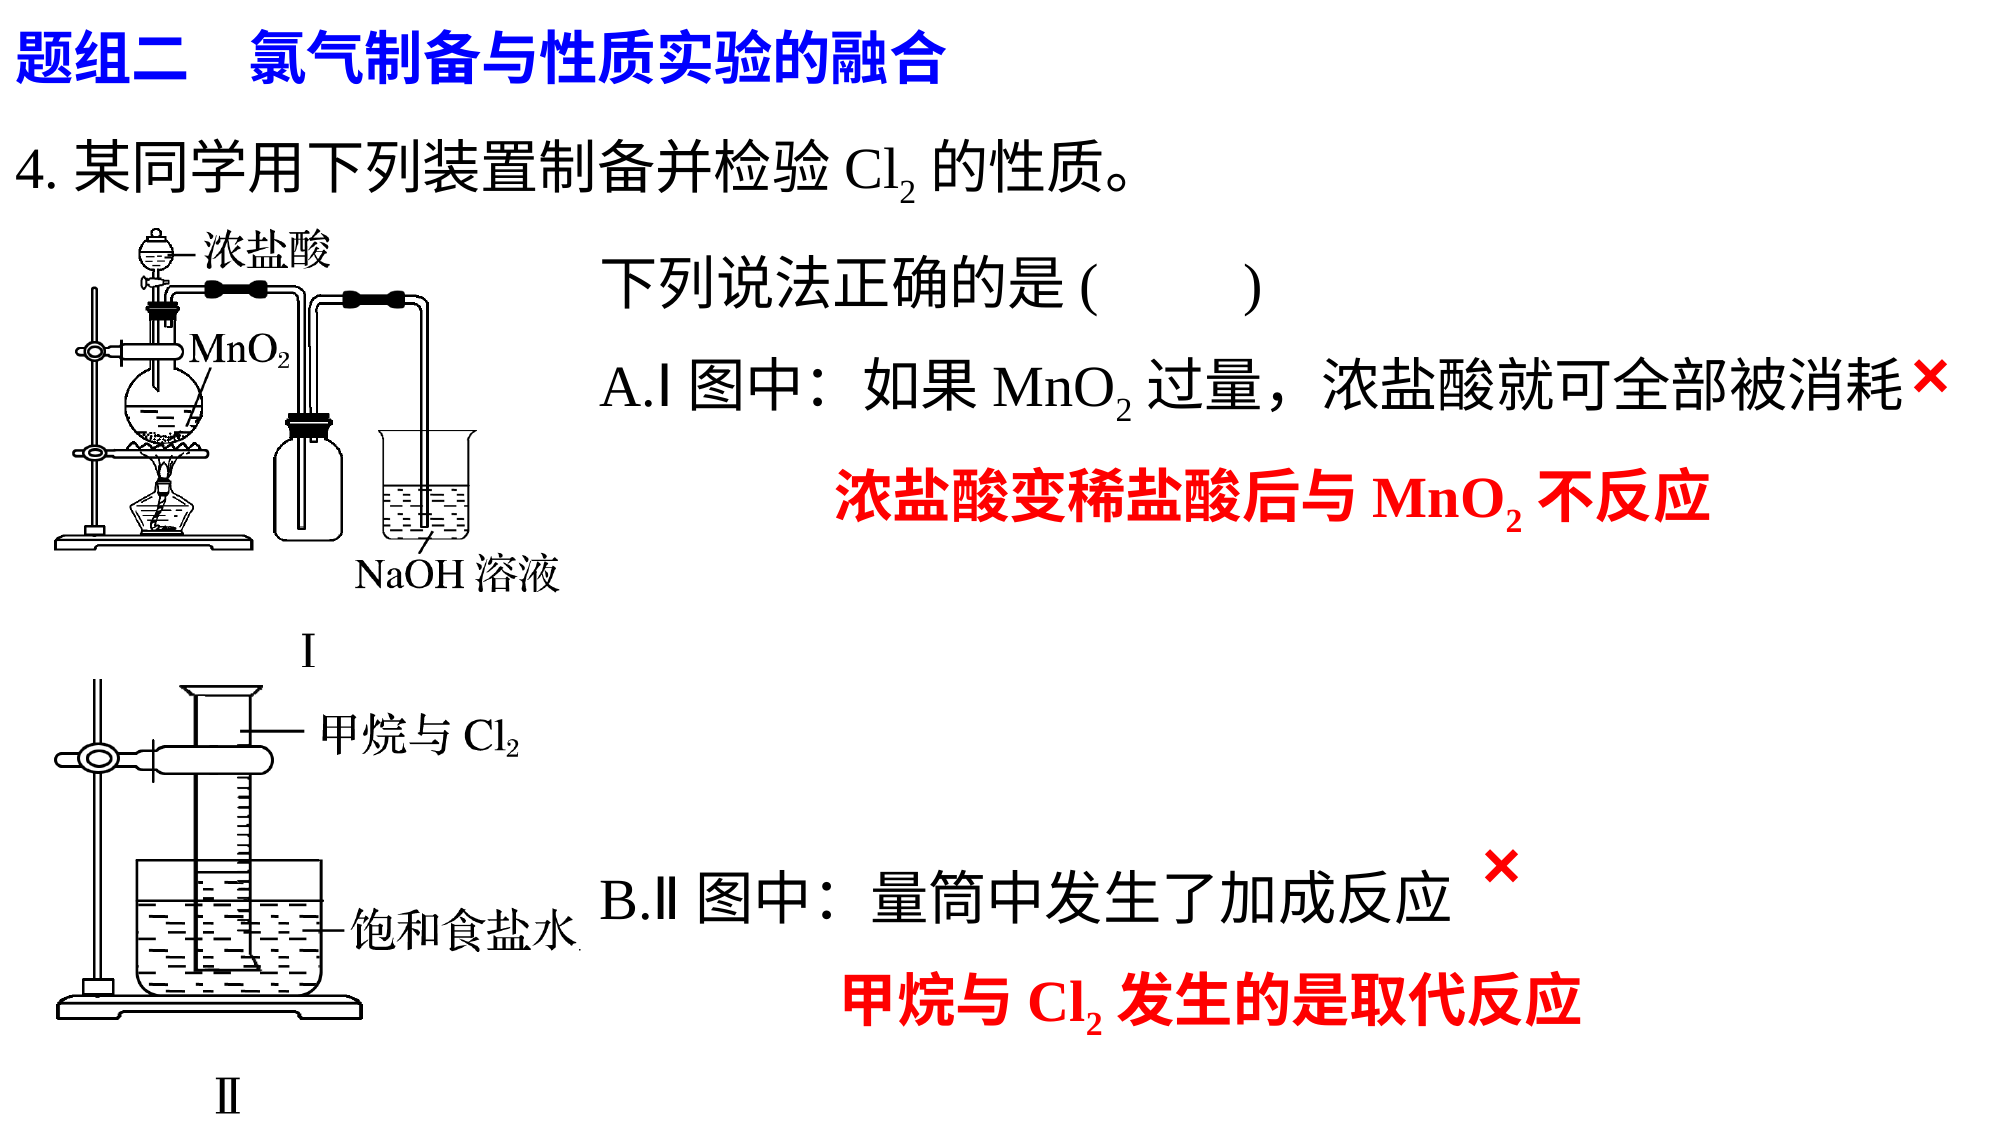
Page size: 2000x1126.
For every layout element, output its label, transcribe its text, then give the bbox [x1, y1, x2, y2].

text_box 下列说法正确的是( ) A.Ⅰ图中：如果MnO2过量，浓盐酸就可全部被消耗 浓盐酸变稀盐酸后与MnO2不反应 B.Ⅱ图中：量筒中发生了加成反应 甲烷与Cl2发生的是取代反应 [579, 208, 1981, 1053]
text_box 题组二 氯气制备与性质实验的融合 4.某同学用下列装置制备并检验Cl2的性质。 [0, 0, 1827, 221]
text_box × [1896, 324, 1966, 420]
picture [30, 207, 646, 1126]
text_box × [1467, 814, 1537, 910]
